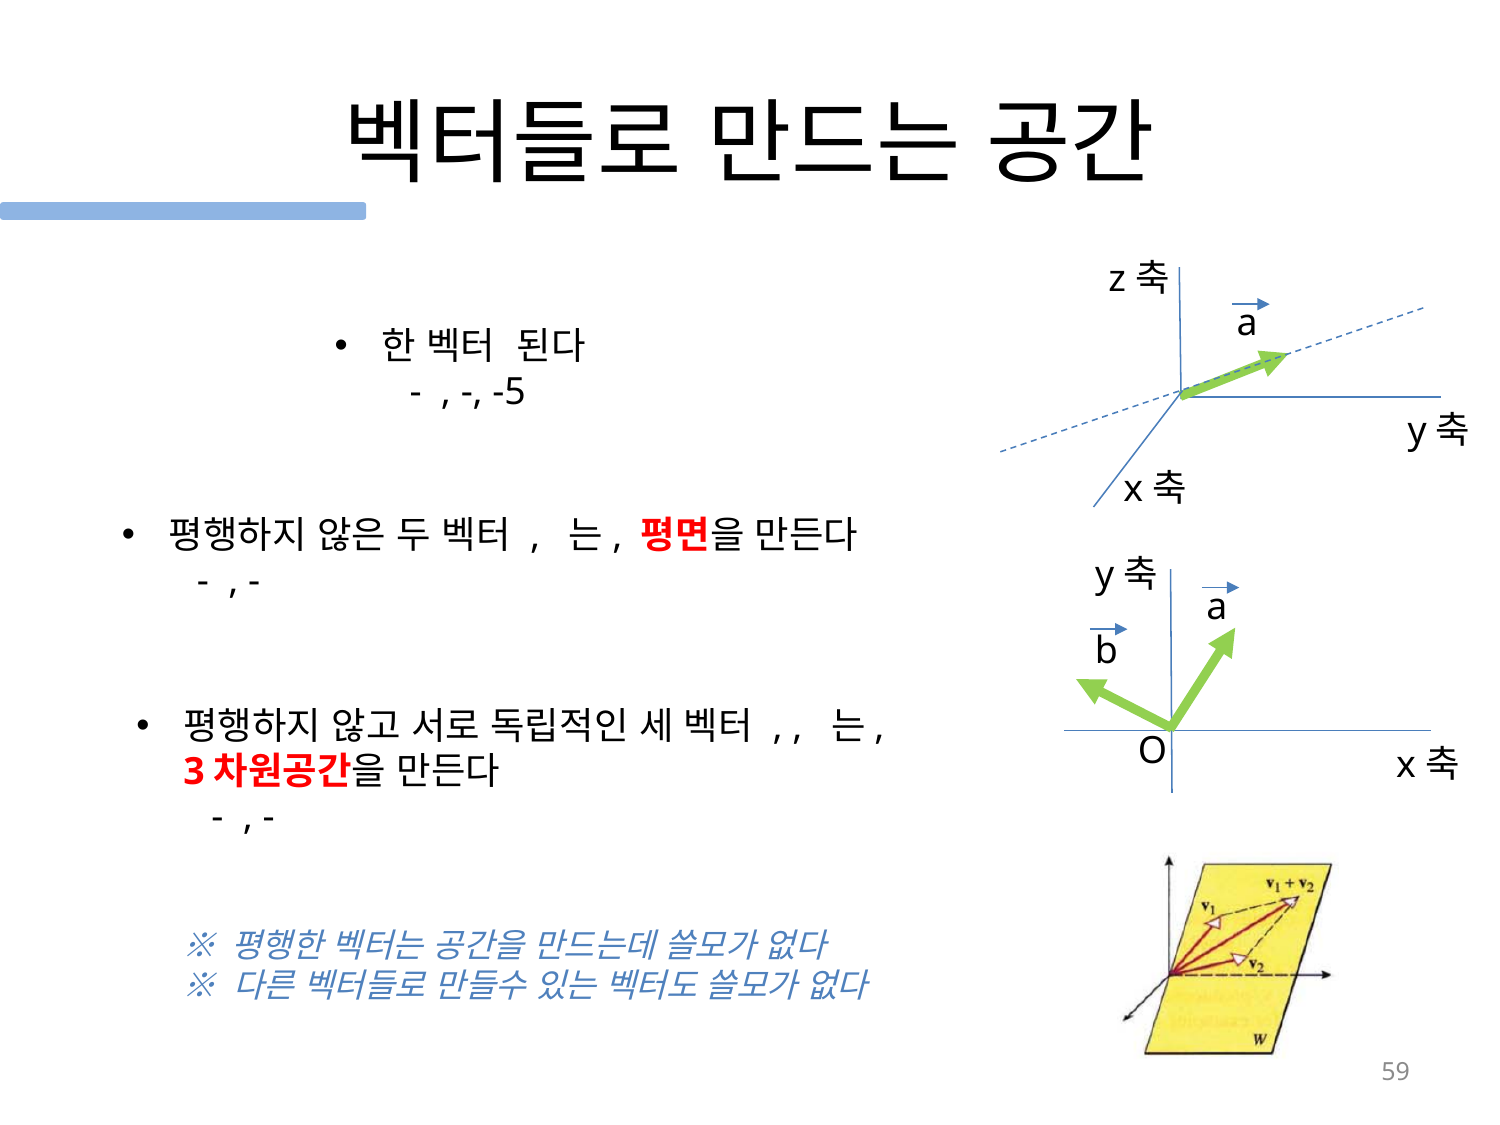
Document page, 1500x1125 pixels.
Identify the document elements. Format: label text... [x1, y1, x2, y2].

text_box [1173, 270, 1179, 307]
text_box [1392, 399, 1434, 459]
text_box O [1177, 740, 1183, 779]
text_box a [1212, 290, 1273, 306]
text_box x축 [1173, 735, 1183, 779]
text_box x축 [1108, 461, 1202, 517]
title 벡터들로 만드는 공간 [75, 45, 1425, 233]
text_box ※ 평행한 벡터는 공간을 만드는데 쓸모가 없다 ※ 다른 벡터들로 만들수 있는 벡터도 쓸모가 없다 [167, 916, 884, 1012]
text_box [0, 200, 369, 222]
slide_number 59 [1074, 1042, 1425, 1103]
text_box x축 [1123, 735, 1170, 779]
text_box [1075, 678, 1173, 729]
text_box a [1181, 574, 1243, 634]
text_box b [1070, 618, 1133, 679]
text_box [997, 307, 1424, 453]
text_box O [1123, 739, 1165, 779]
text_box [1169, 627, 1236, 730]
text_box y축 [1424, 399, 1485, 459]
text_box x축 [1381, 732, 1475, 792]
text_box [1093, 390, 1183, 508]
text_box z축 [1093, 246, 1185, 306]
text_box y축 [1080, 542, 1173, 603]
picture [1111, 848, 1339, 1060]
